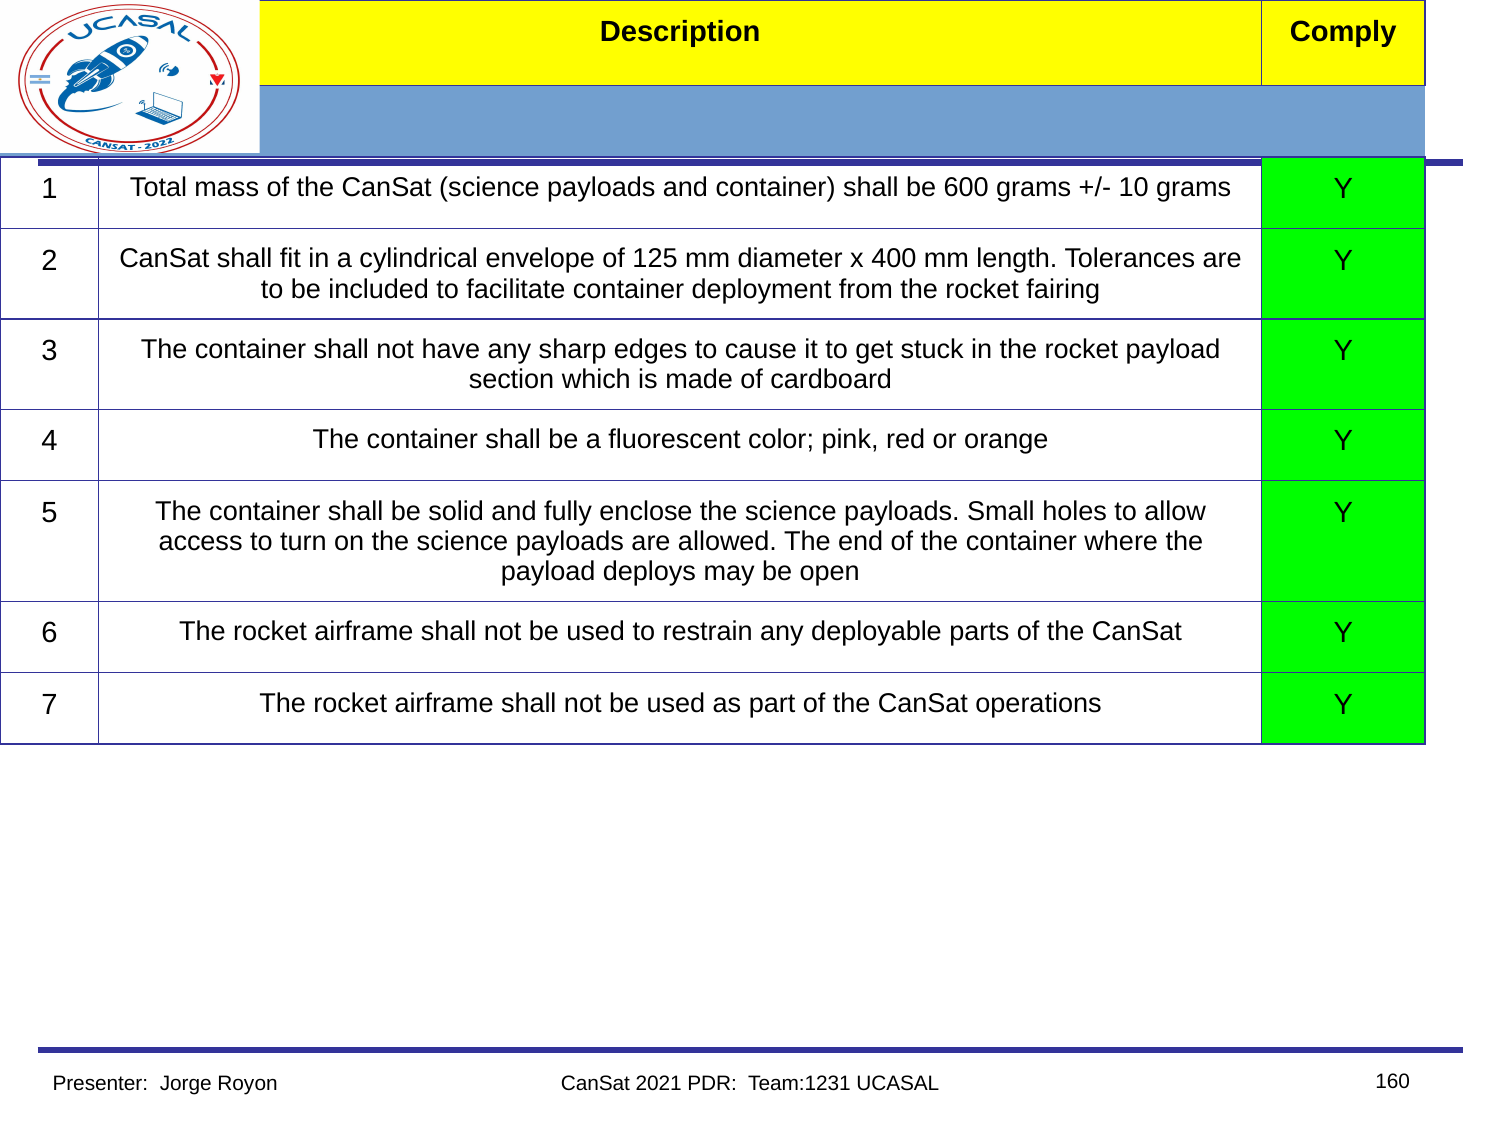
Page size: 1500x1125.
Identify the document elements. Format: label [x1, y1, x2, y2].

table_cell [99, 481, 1261, 601]
table_cell [99, 602, 1261, 672]
table_cell [1262, 158, 1424, 228]
table_cell [1, 602, 98, 672]
table_cell [1262, 410, 1424, 480]
table_cell [99, 229, 1261, 318]
table_cell [1, 229, 98, 318]
table_header [1262, 1, 1424, 85]
table_cell [99, 673, 1261, 743]
table_cell [99, 158, 1261, 228]
table_cell [99, 320, 1261, 409]
footer [450, 1062, 1050, 1103]
table_cell [1, 481, 98, 601]
table_cell [1, 410, 98, 480]
table_cell [99, 410, 1261, 480]
table_cell [1262, 320, 1424, 409]
table_header [260, 1, 1261, 85]
table_cell [1, 320, 98, 409]
table_cell [1262, 229, 1424, 318]
table_cell [1262, 673, 1424, 743]
table_cell [1262, 481, 1424, 601]
slide_number [1312, 1059, 1425, 1100]
picture [0, 0, 260, 153]
text_box [37, 1062, 413, 1103]
table_cell [1, 158, 98, 228]
list [37, 174, 1463, 1013]
table_cell [1, 673, 98, 743]
table_cell [1262, 602, 1424, 672]
